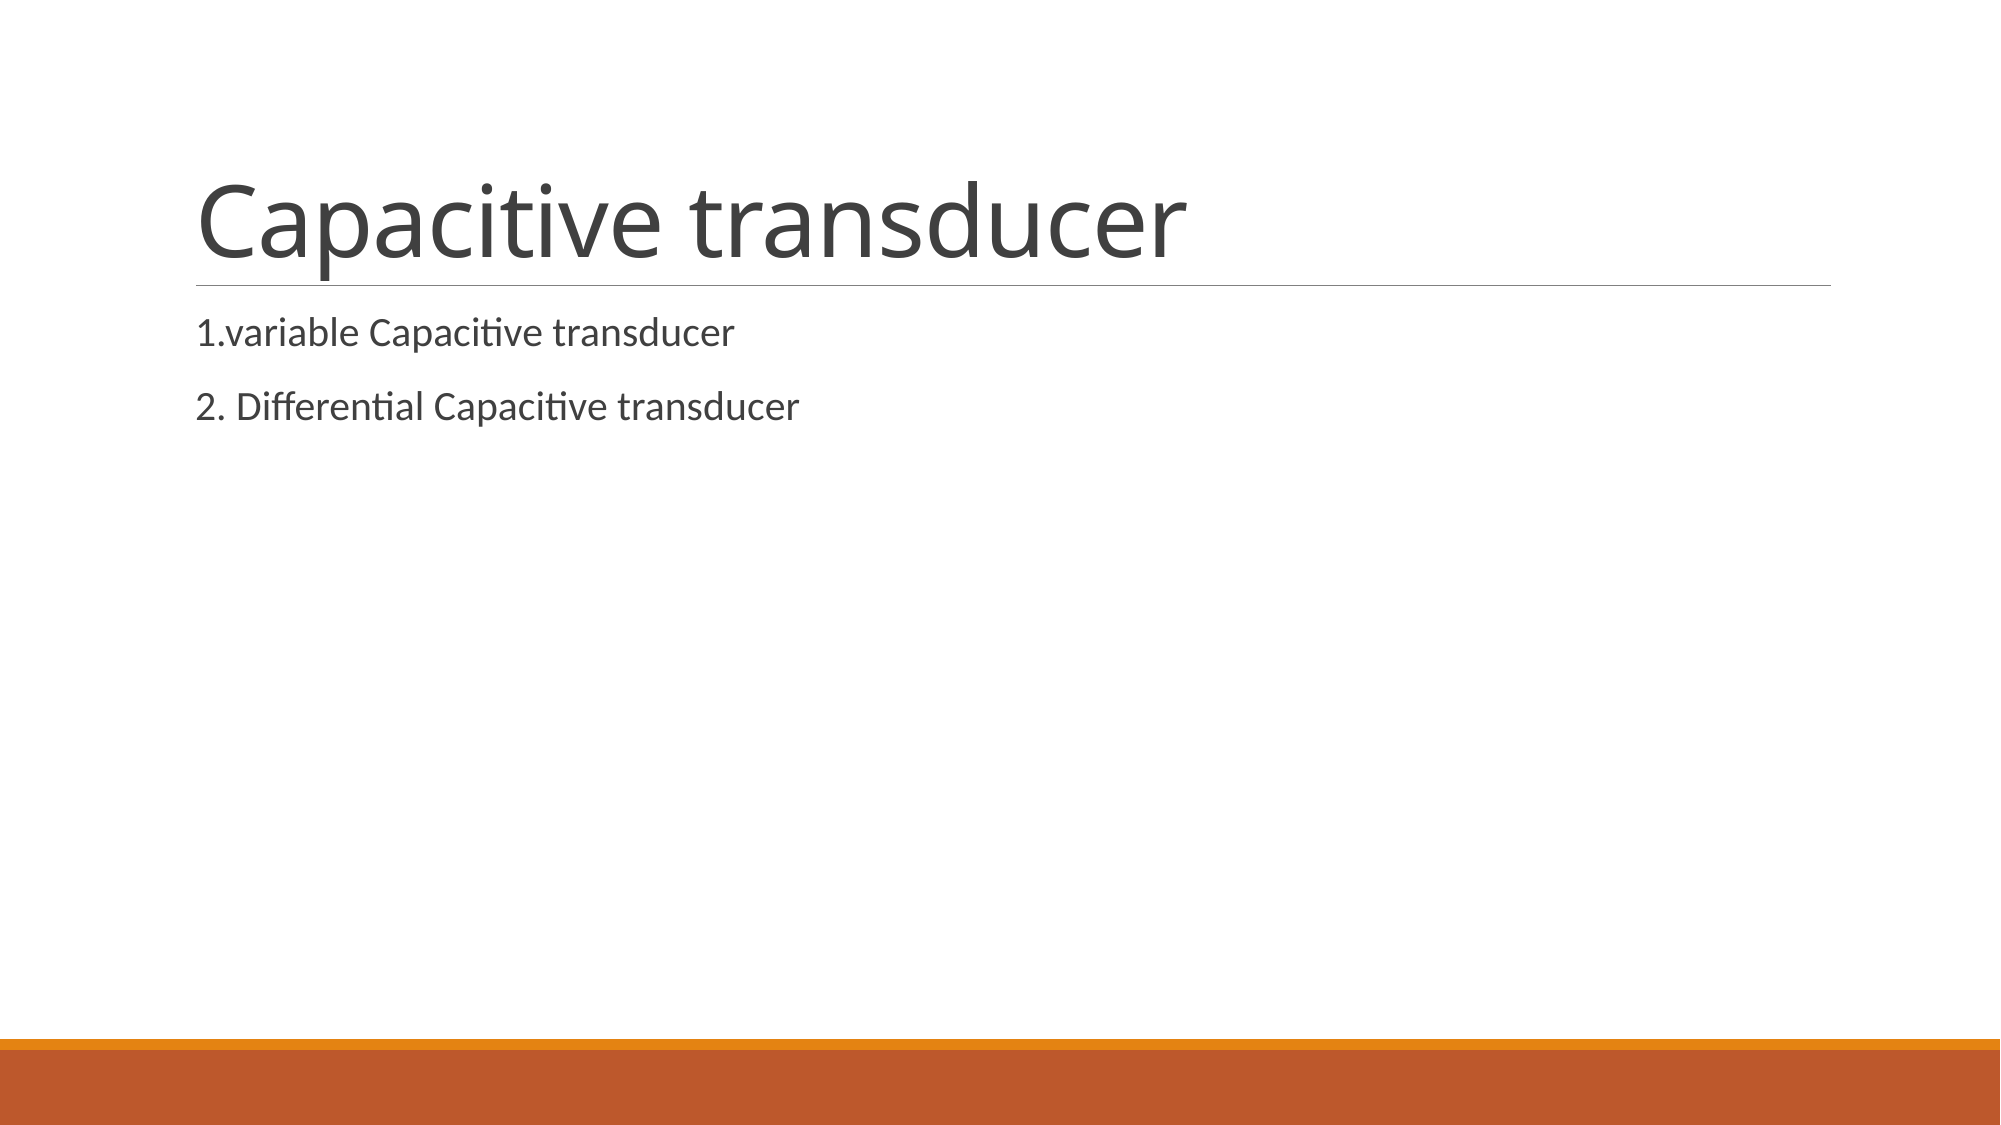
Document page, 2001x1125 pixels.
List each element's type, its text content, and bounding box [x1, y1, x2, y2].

list 1.variable Capacitive transducer 2. Differential Capacitive transducer [180, 302, 1830, 963]
title Capacitive transducer [180, 47, 1830, 285]
